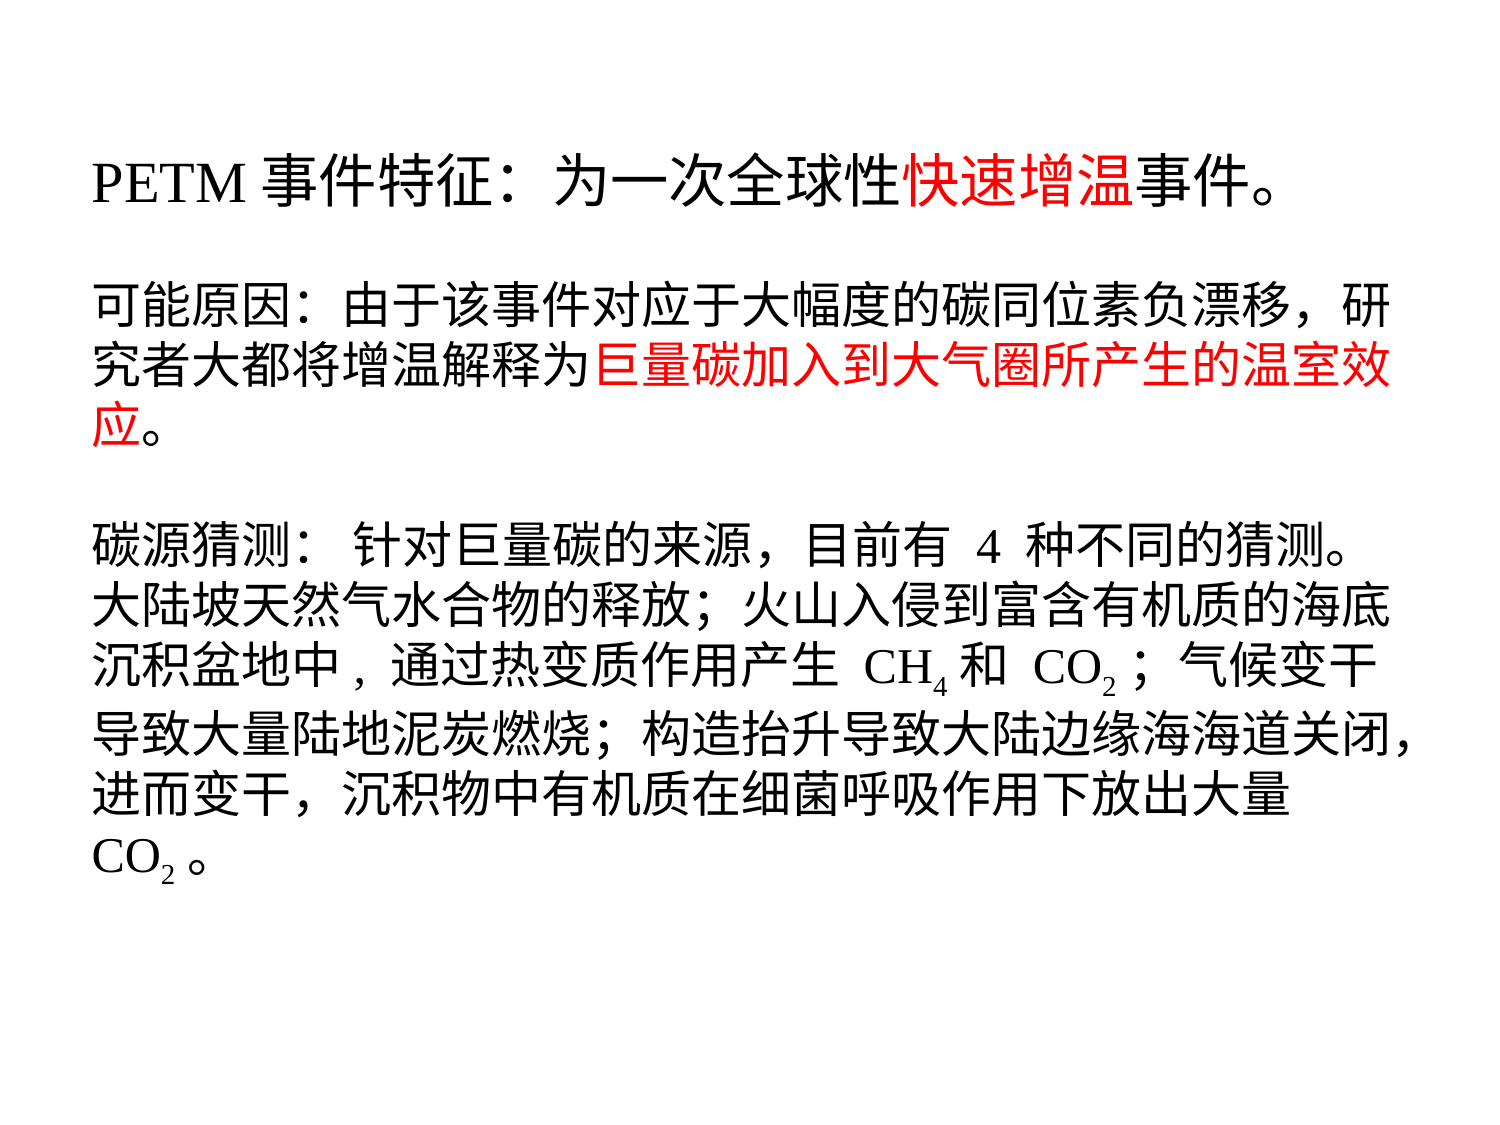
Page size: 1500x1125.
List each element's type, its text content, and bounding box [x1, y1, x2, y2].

text_box PETM事件特征：为一次全球性快速增温事件。 可能原因：由于该事件对应于大幅度的碳同位素负漂移，研究者大都将增温解释为巨量碳加入到大气圈所产生的温室效应。 碳源猜测： 针对巨量碳的来源，目前有 4 种不同的猜测。大陆坡天然气水合物的释放；火山入侵到富含有机质的海底沉积盆地中, 通过热变质作用产生 CH4和 CO2；气候变干导致大量陆地泥炭燃烧；构造抬升导致大陆边缘海海道关闭，进而变干，沉积物中有机质在细菌呼吸作用下放出大量 CO2。 [76, 136, 1436, 948]
